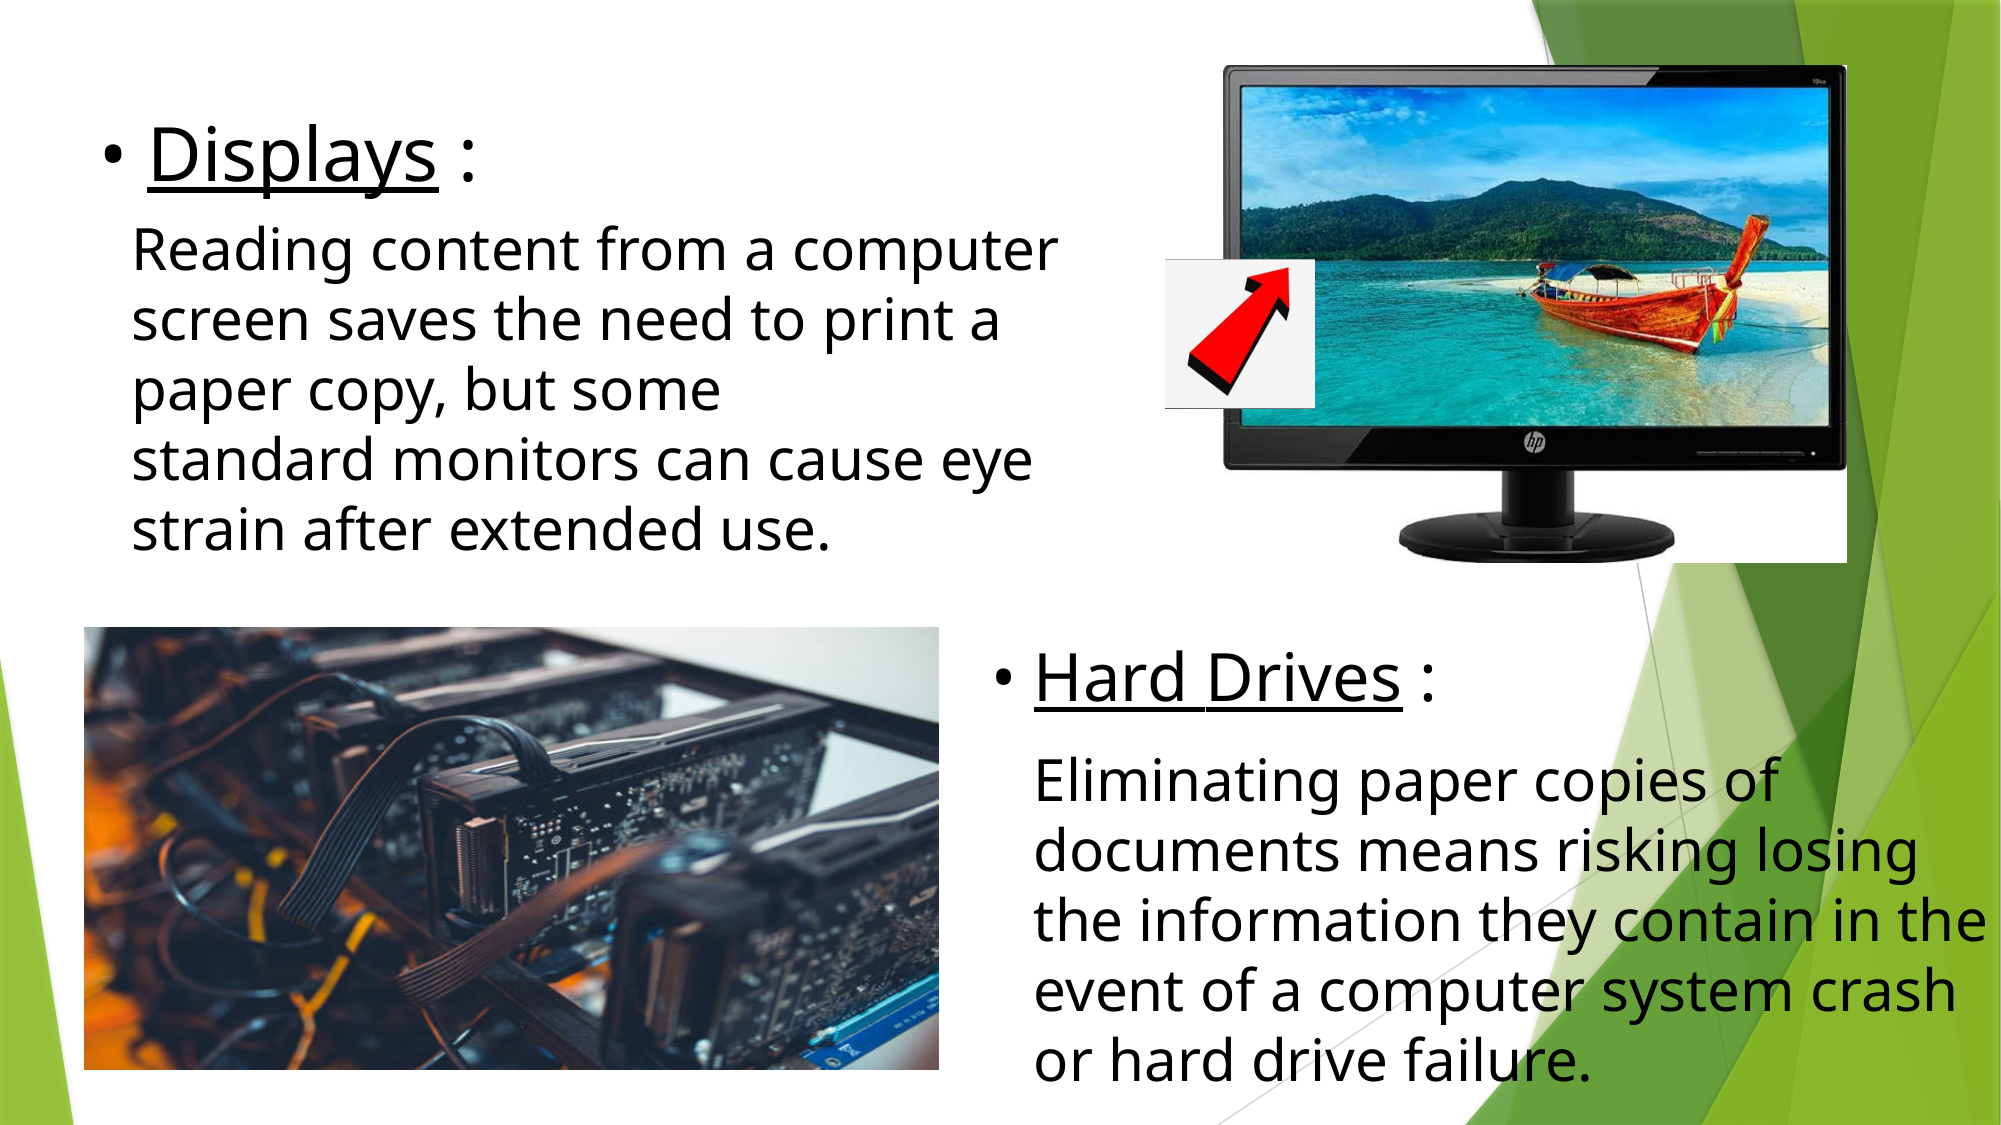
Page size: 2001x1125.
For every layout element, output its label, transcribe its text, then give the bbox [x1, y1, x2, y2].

picture [1165, 65, 1848, 563]
text_box Eliminating paper copies of documents means risking losing the information they contain in the event of a computer system crash or hard drive failure. [1019, 735, 2000, 1101]
text_box • Hard Drives : [977, 627, 1977, 723]
text_box Reading content from a computer screen saves the need to print a paper copy, but some standard monitors can cause eye strain after extended use. [116, 205, 1117, 570]
picture [84, 626, 939, 1071]
text_box • Displays : [84, 98, 1085, 204]
